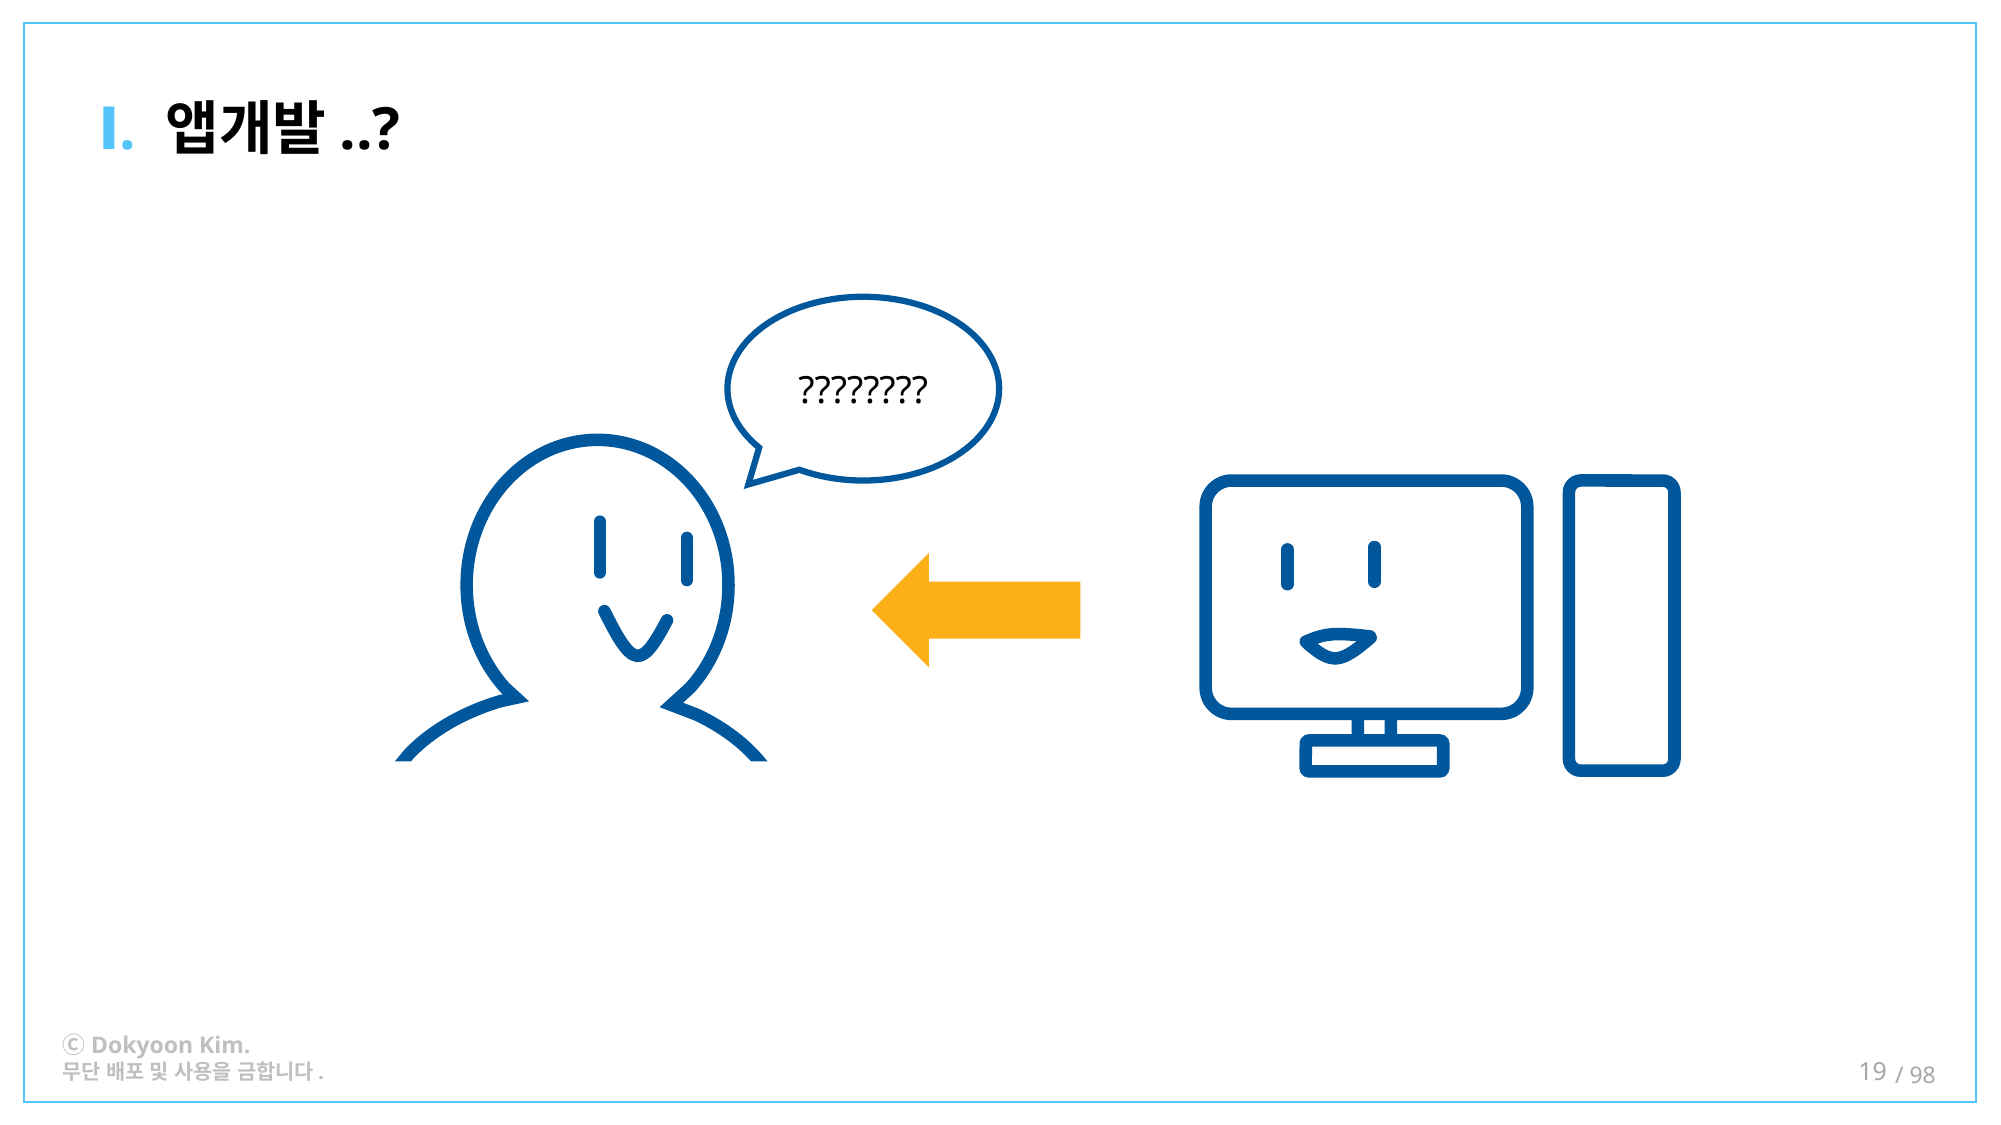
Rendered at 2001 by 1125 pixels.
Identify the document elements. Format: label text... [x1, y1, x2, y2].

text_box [347, 296, 1675, 900]
slide_number 19 [1451, 1042, 1902, 1103]
text_box Ⅰ. 앱개발..? [83, 83, 1238, 170]
